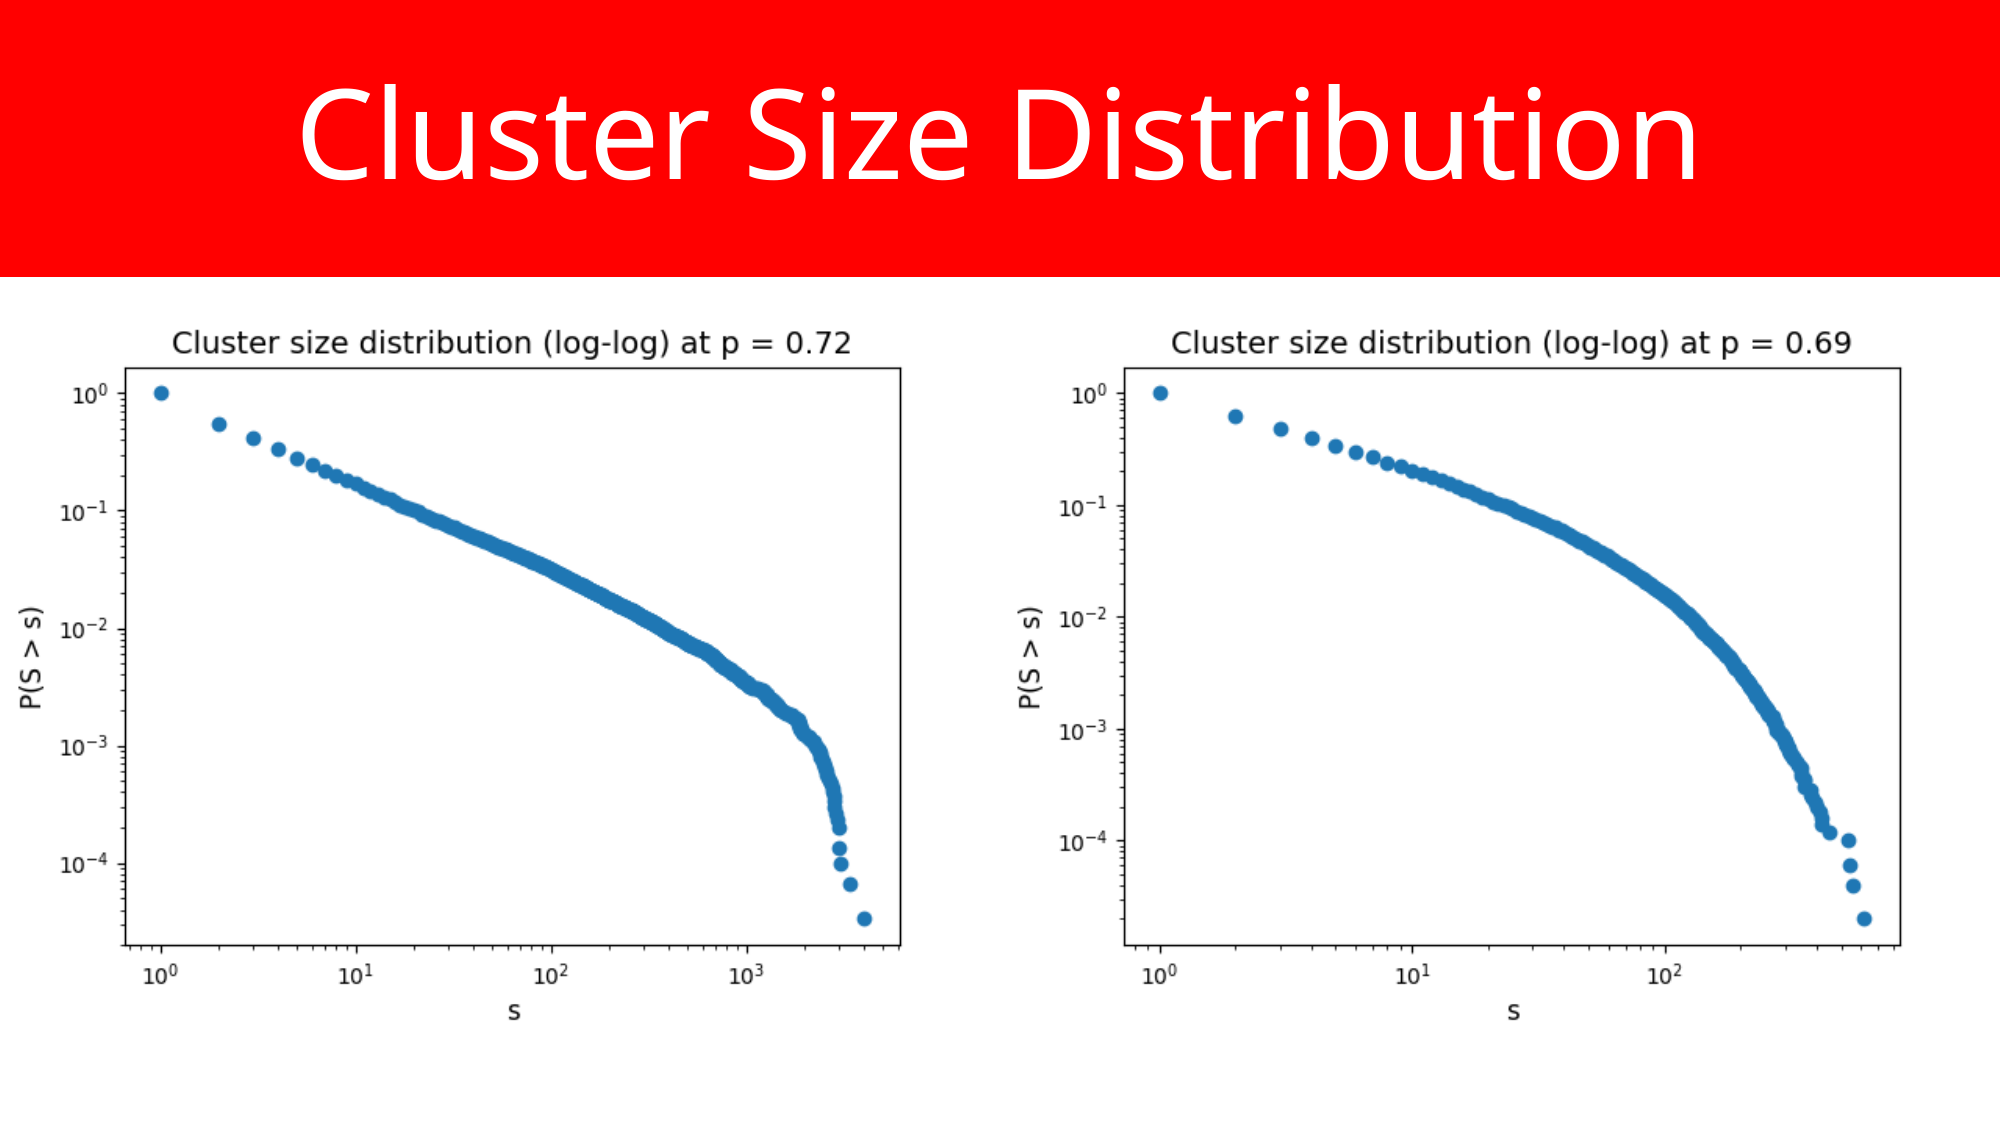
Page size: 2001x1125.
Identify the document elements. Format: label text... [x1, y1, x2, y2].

title Cluster Size Distribution [0, 0, 2000, 277]
picture [0, 277, 2000, 1028]
